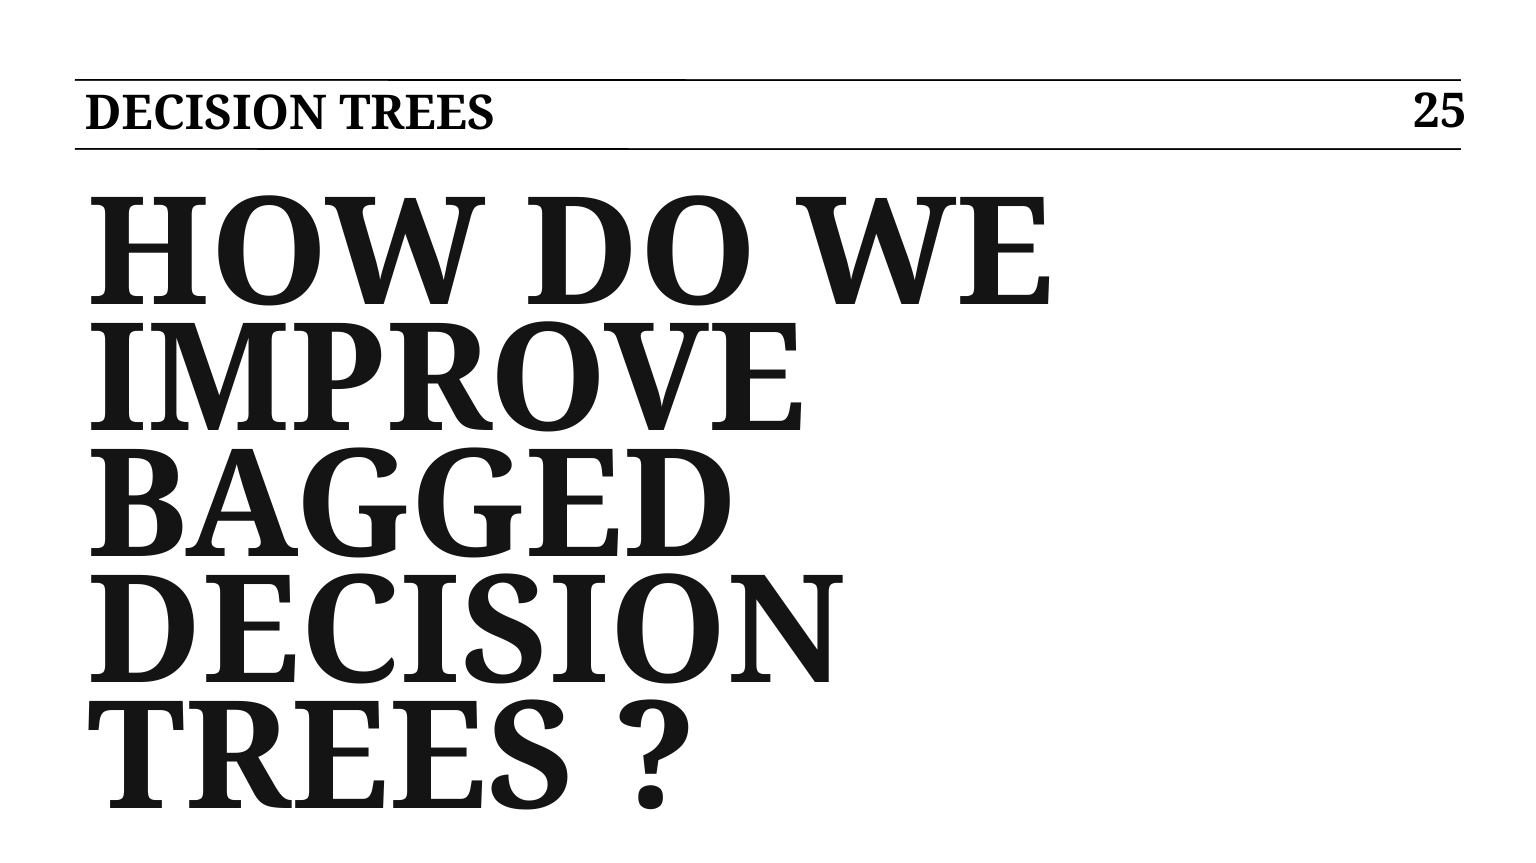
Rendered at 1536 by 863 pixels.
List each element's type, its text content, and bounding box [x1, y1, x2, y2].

slide_number 25 [1410, 83, 1470, 142]
text_box HOW DO WE IMPROVE BAGGED DECISION TREES ? [76, 197, 1460, 837]
title DECISION TREES [76, 82, 1369, 197]
